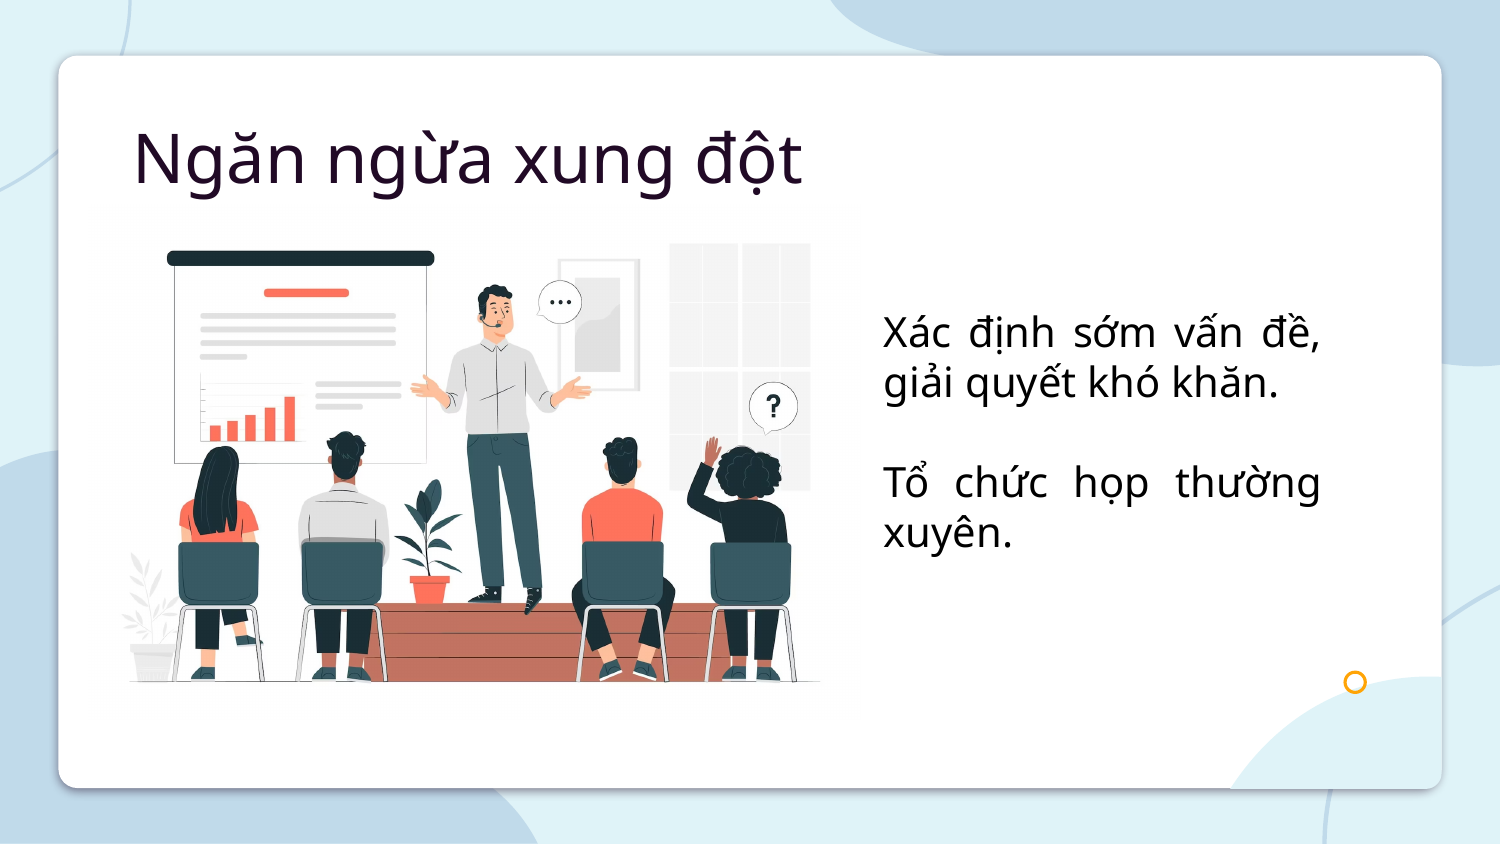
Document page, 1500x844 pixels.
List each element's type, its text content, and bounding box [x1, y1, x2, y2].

text_box Xác định sớm vấn đề, giải quyết khó khăn. Tổ chức họp thường xuyên. [869, 298, 1337, 564]
title Ngăn ngừa xung đột [117, 87, 1383, 205]
text_box [1345, 672, 1366, 693]
picture [88, 204, 862, 720]
